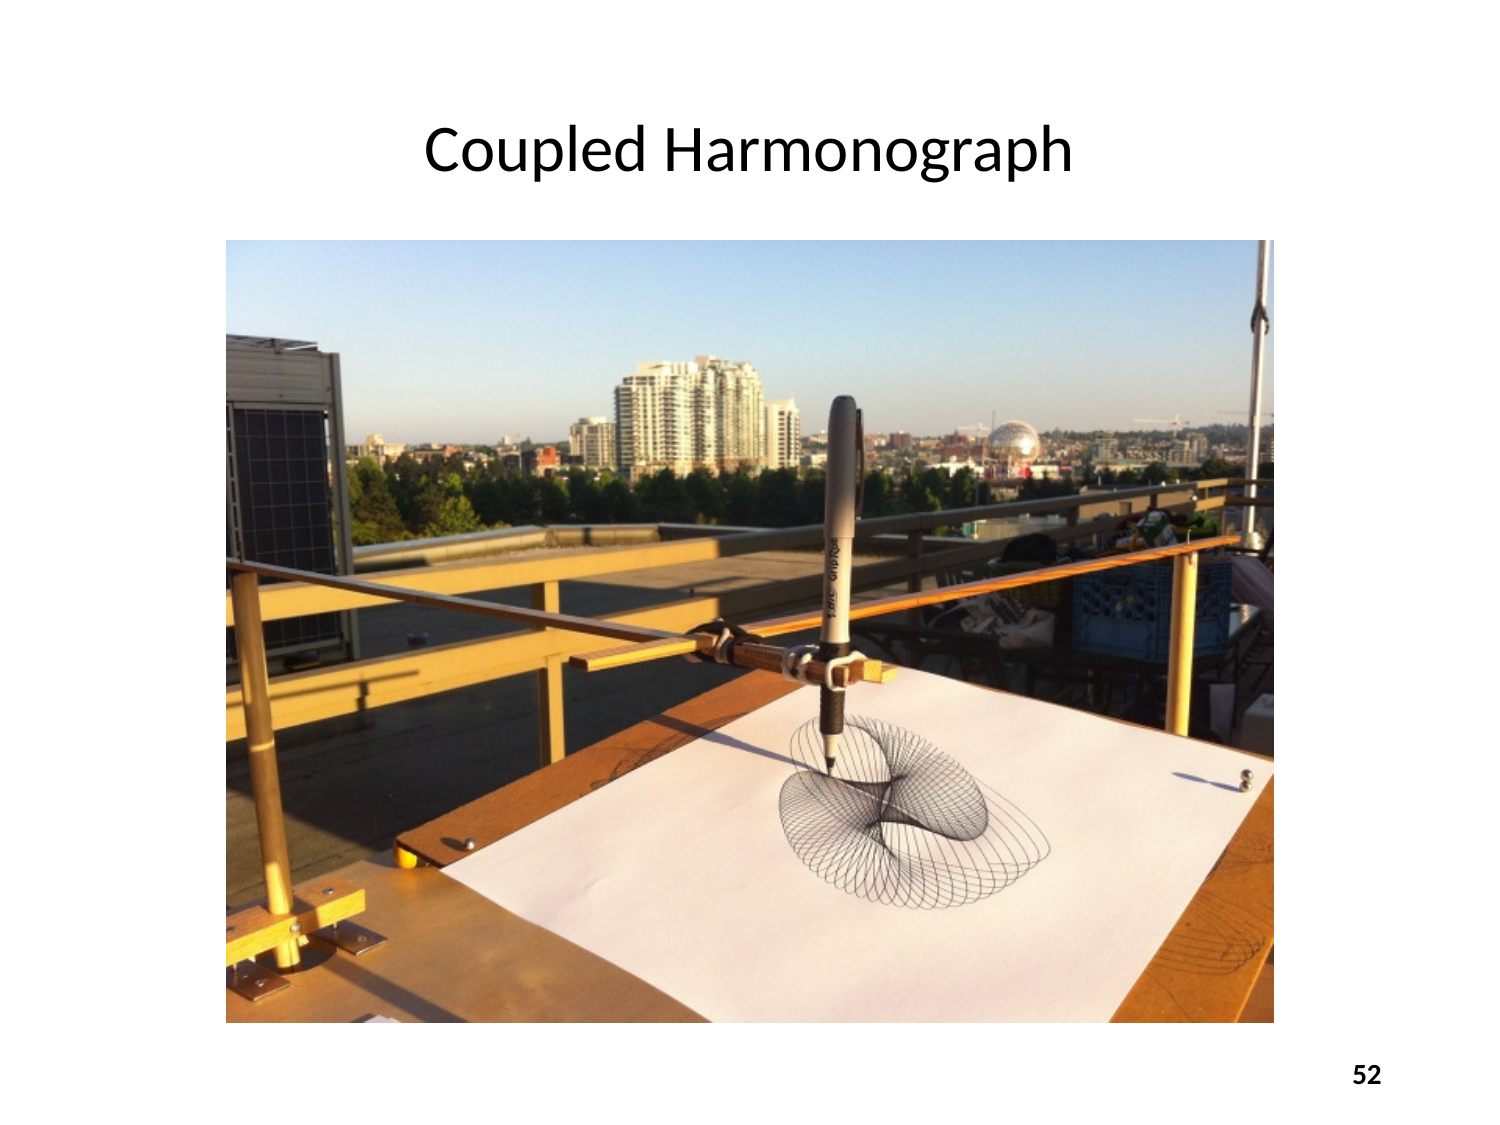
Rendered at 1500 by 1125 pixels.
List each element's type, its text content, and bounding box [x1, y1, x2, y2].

picture [226, 240, 1274, 1023]
slide_number 52 [1059, 1042, 1397, 1103]
title Coupled Harmonograph [103, 59, 1397, 241]
